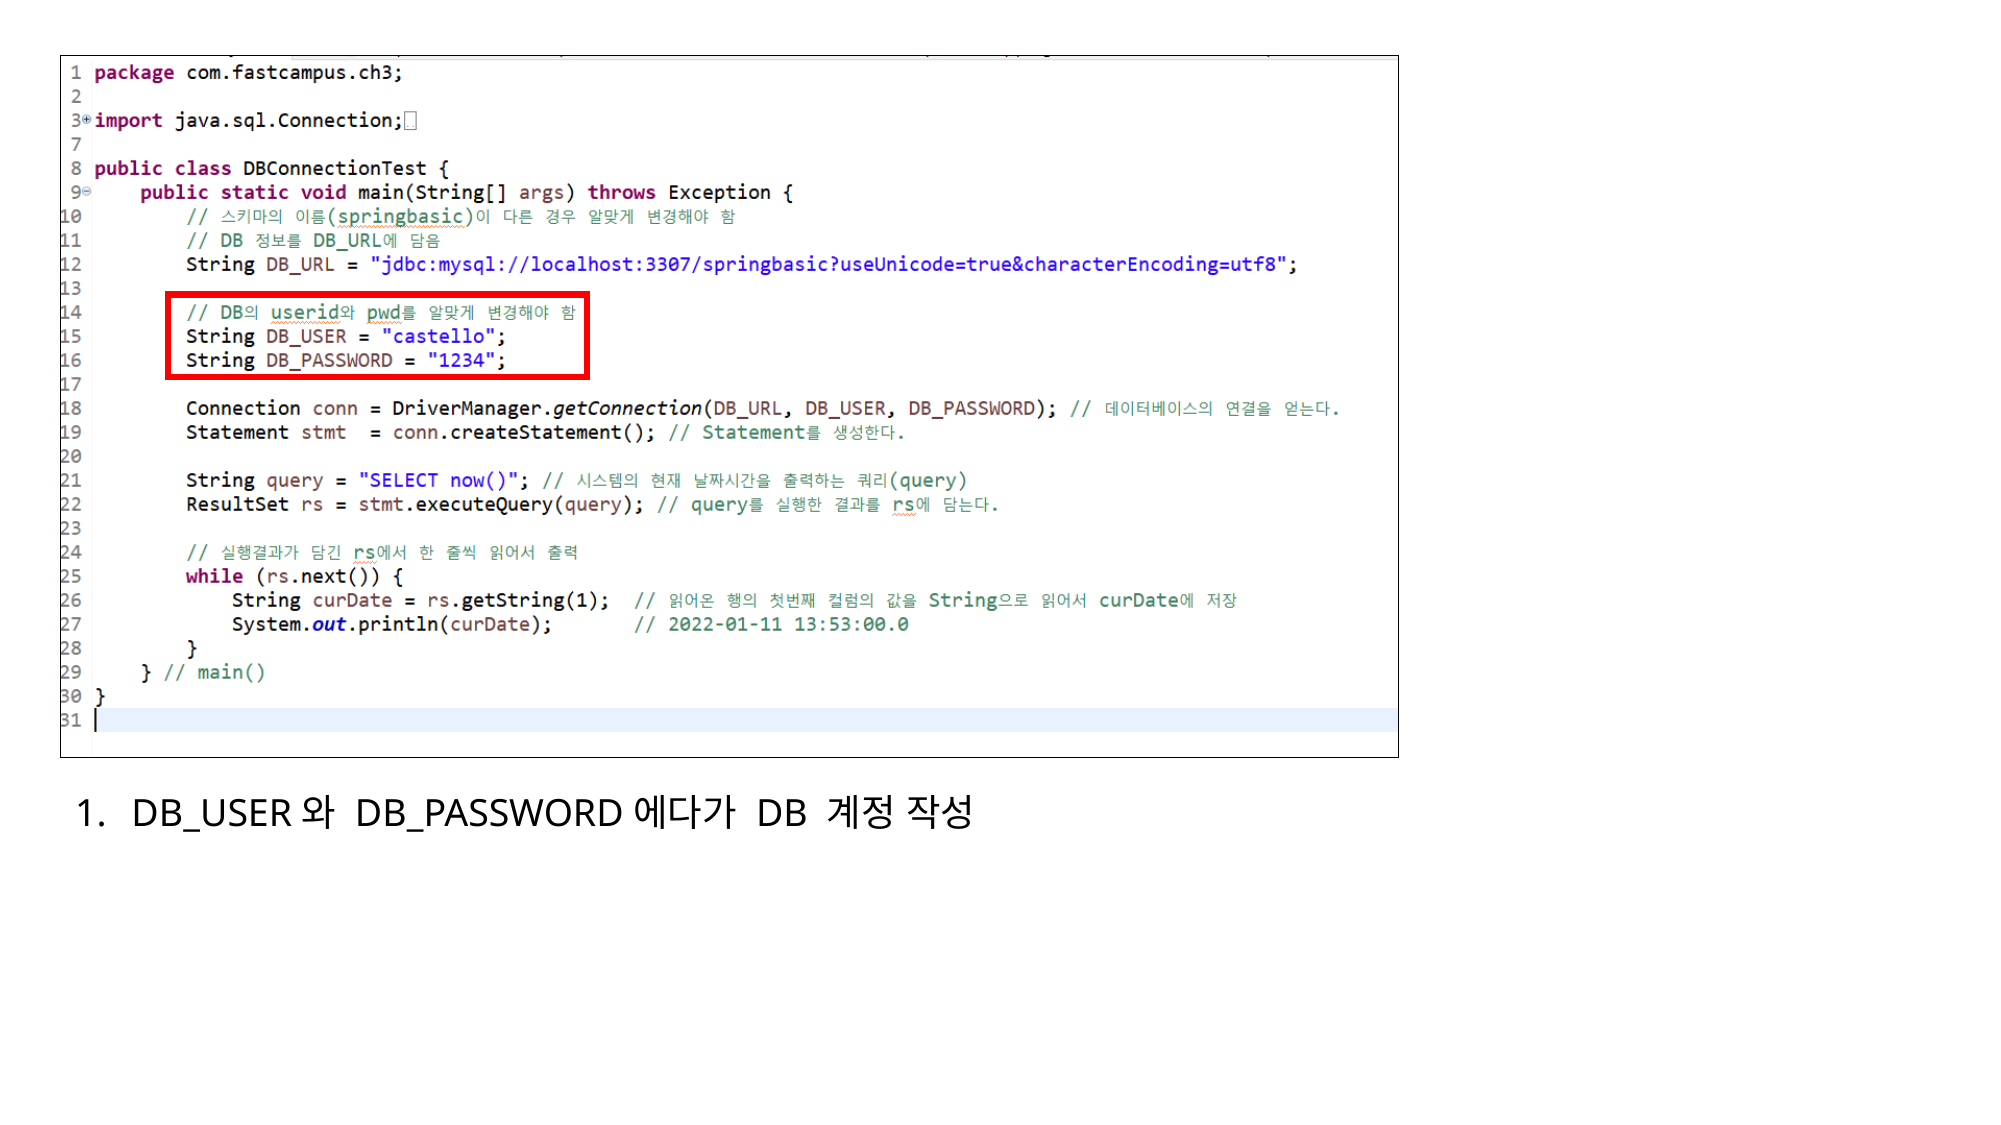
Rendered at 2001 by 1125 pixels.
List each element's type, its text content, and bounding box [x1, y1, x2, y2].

text_box DB_USER와 DB_PASSWORD에다가 DB 계정 작성 [60, 781, 991, 842]
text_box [60, 55, 1399, 758]
